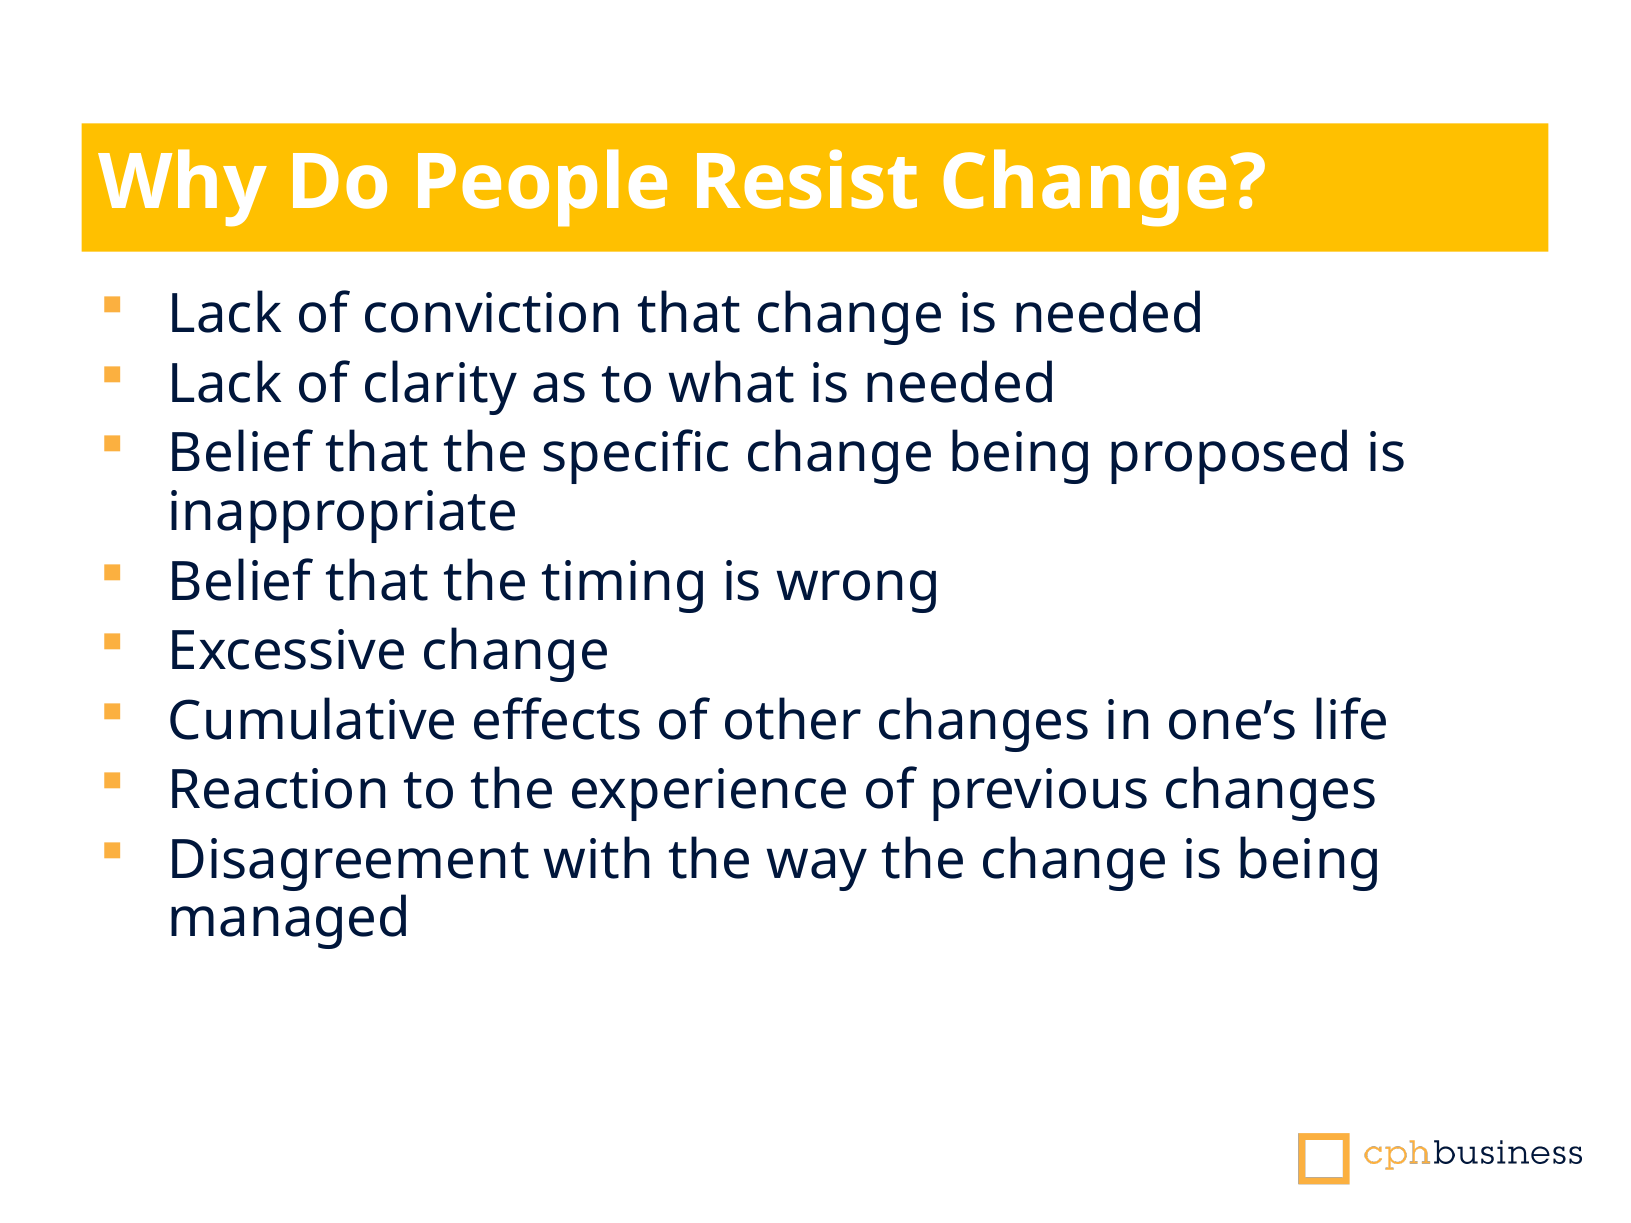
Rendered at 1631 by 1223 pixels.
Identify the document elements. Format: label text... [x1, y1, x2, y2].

picture [1247, 1082, 1631, 1223]
text_box Lack of conviction that change is needed Lack of clarity as to what is needed Belief that the specific change being proposed is inappropriate Belief that the timing is wrong Excessive change Cumulative effects of other changes in one’s life Reaction to the experience of previous changes Disagreement with the way the change is being managed [83, 277, 1551, 1085]
text_box Why Do People Resist Change? [81, 123, 1549, 252]
